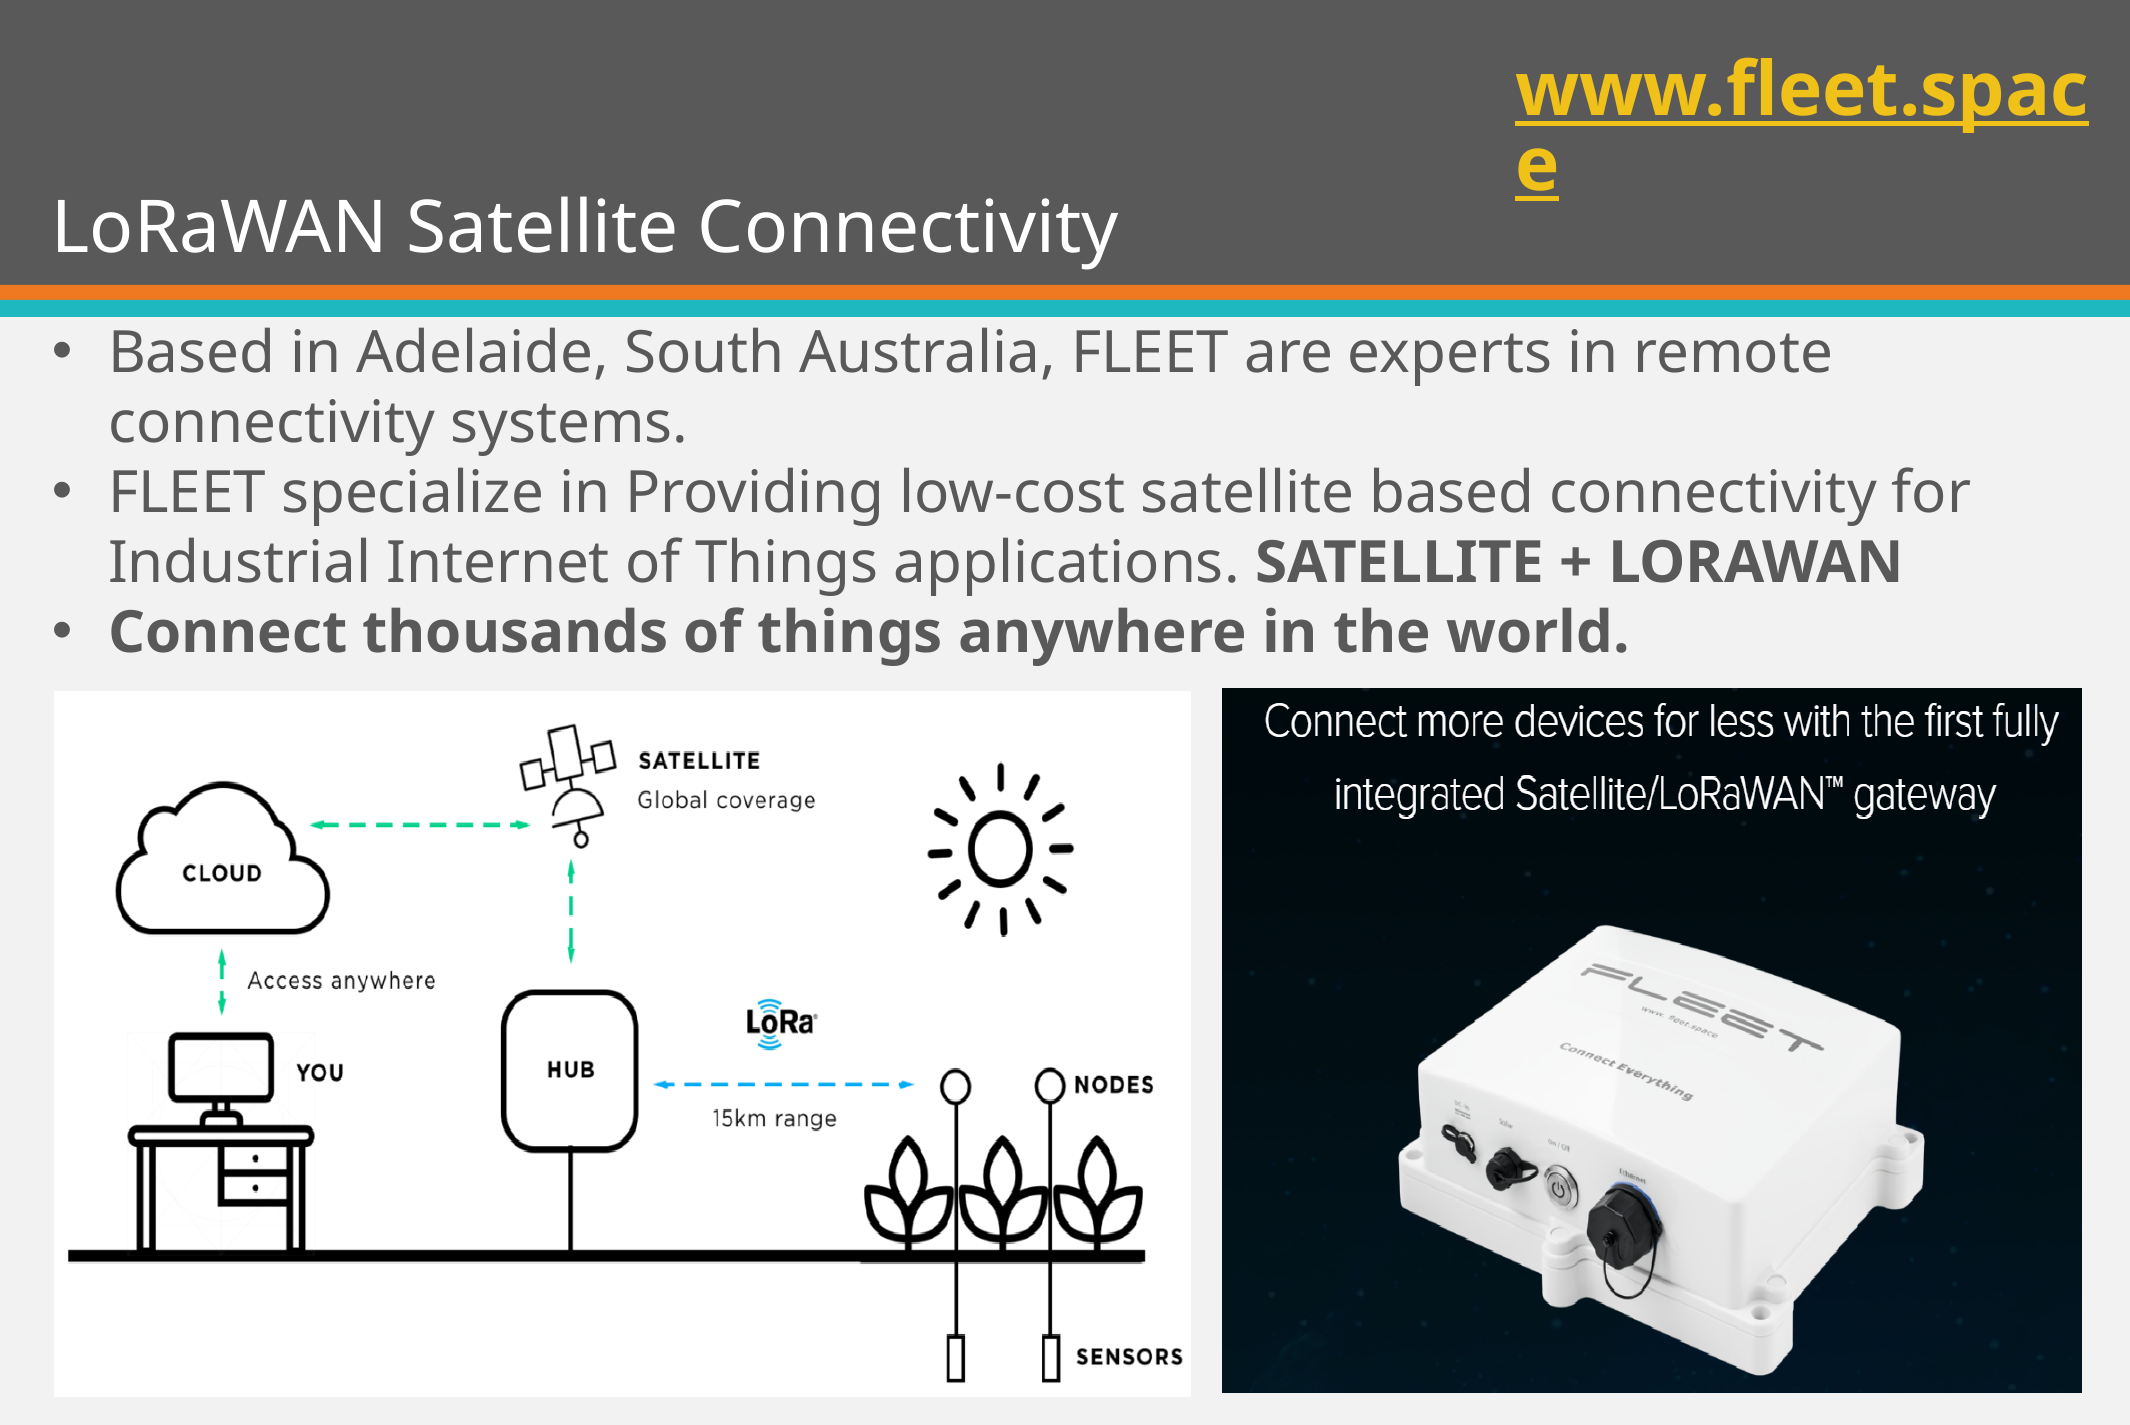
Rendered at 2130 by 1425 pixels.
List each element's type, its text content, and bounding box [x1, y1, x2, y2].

text_box www.fleet.space [1498, 32, 2130, 201]
picture [54, 691, 1191, 1397]
title LoRaWAN Satellite Connectivity [35, 61, 1853, 277]
picture [1222, 688, 2082, 1393]
text_box Based in Adelaide, South Australia, FLEET are experts in remote connectivity systems. FLEET specialize in Providing low-cost satellite based connectivity for Industrial Internet of Things applications. SATELLITE + LORAWAN Connect thousands of things anywhere in the world. [35, 306, 2130, 723]
